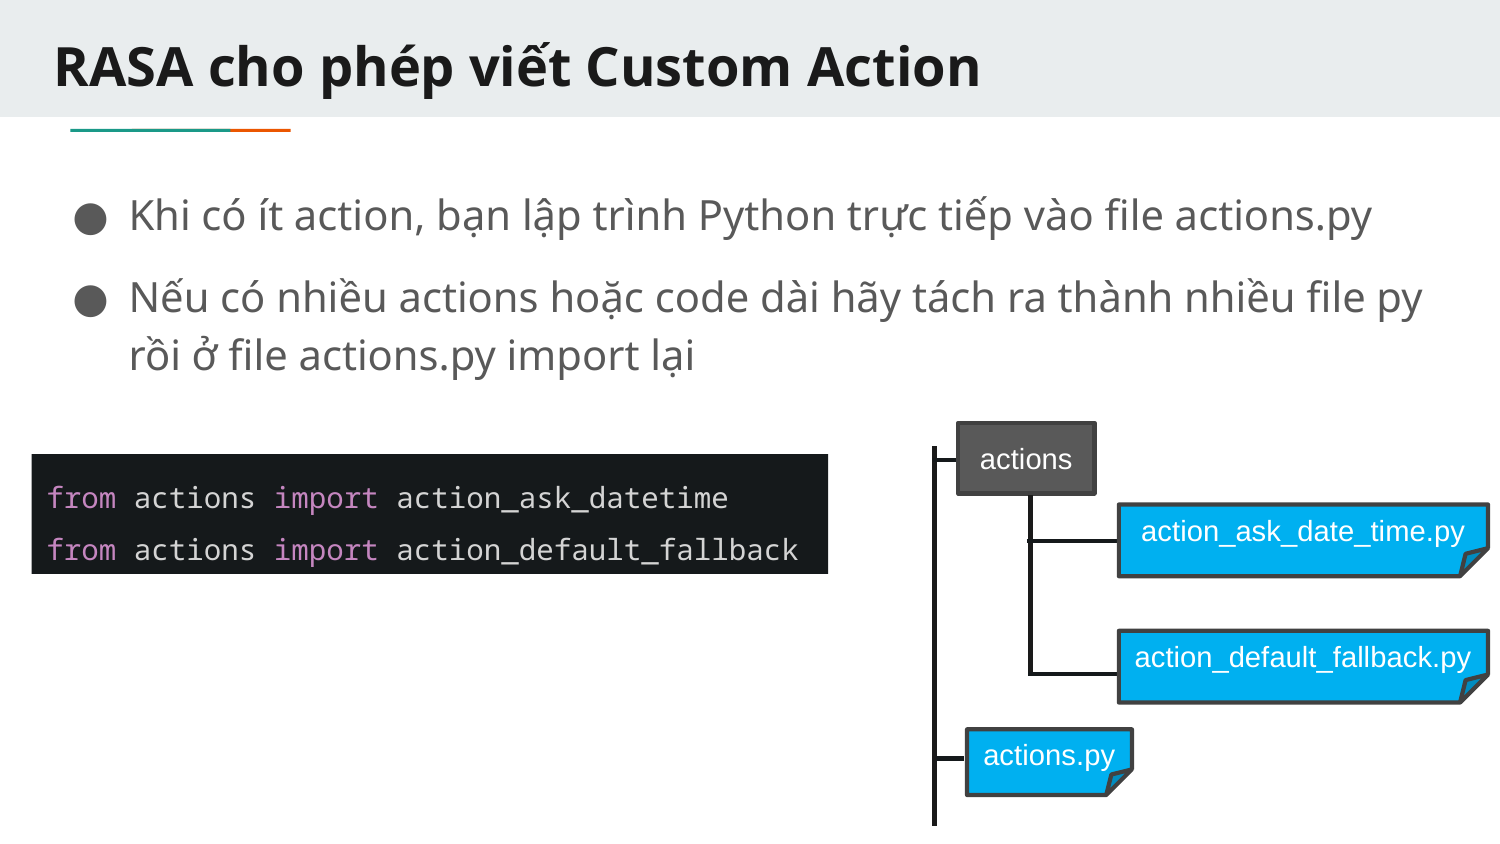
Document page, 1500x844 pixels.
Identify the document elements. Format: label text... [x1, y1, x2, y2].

text_box from actions import action_ask_datetime from actions import action_default_fallback [31, 454, 829, 574]
list Khi có ít action, bạn lập trình Python trực tiếp vào file actions.py Nếu có nhiều actions hoặc code dài hãy tách ra thành nhiều file py rồi ở file actions.py import lại [38, 166, 1452, 808]
text_box actions [956, 421, 1097, 496]
text_box action_default_fallback.py [1116, 628, 1491, 705]
text_box actions.py [964, 727, 1135, 798]
title RASA cho phép viết Custom Action [38, 17, 1467, 106]
text_box action_ask_date_time.py [1116, 502, 1491, 579]
